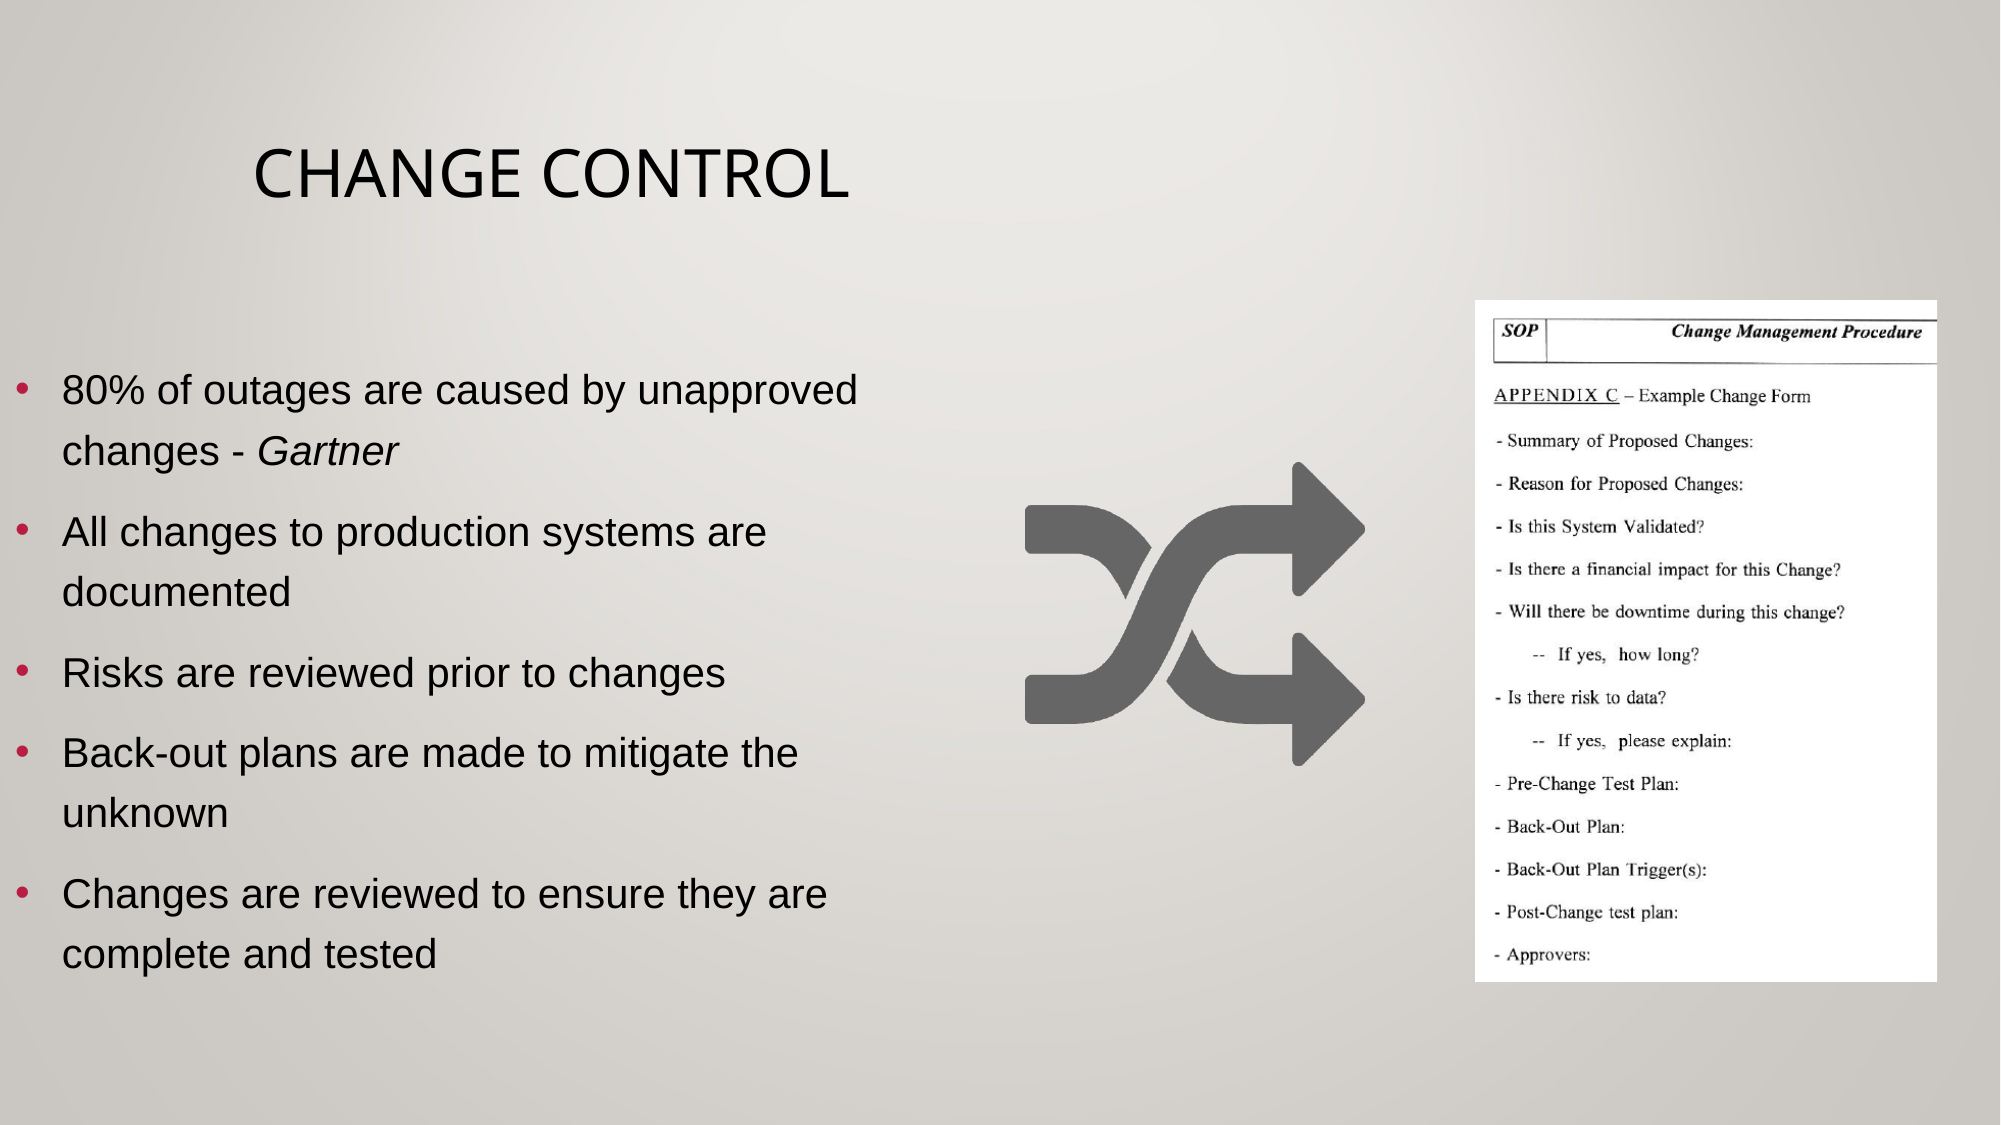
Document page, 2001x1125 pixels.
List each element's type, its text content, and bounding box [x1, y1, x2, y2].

title Change Control [237, 132, 1814, 305]
picture [0, 0, 2001, 1125]
list 80% of outages are caused by unapproved changes - Gartner All changes to production systems are documented Risks are reviewed prior to changes Back-out plans are made to mitigate the unknown Changes are reviewed to ensure they are complete and tested [0, 345, 937, 1060]
